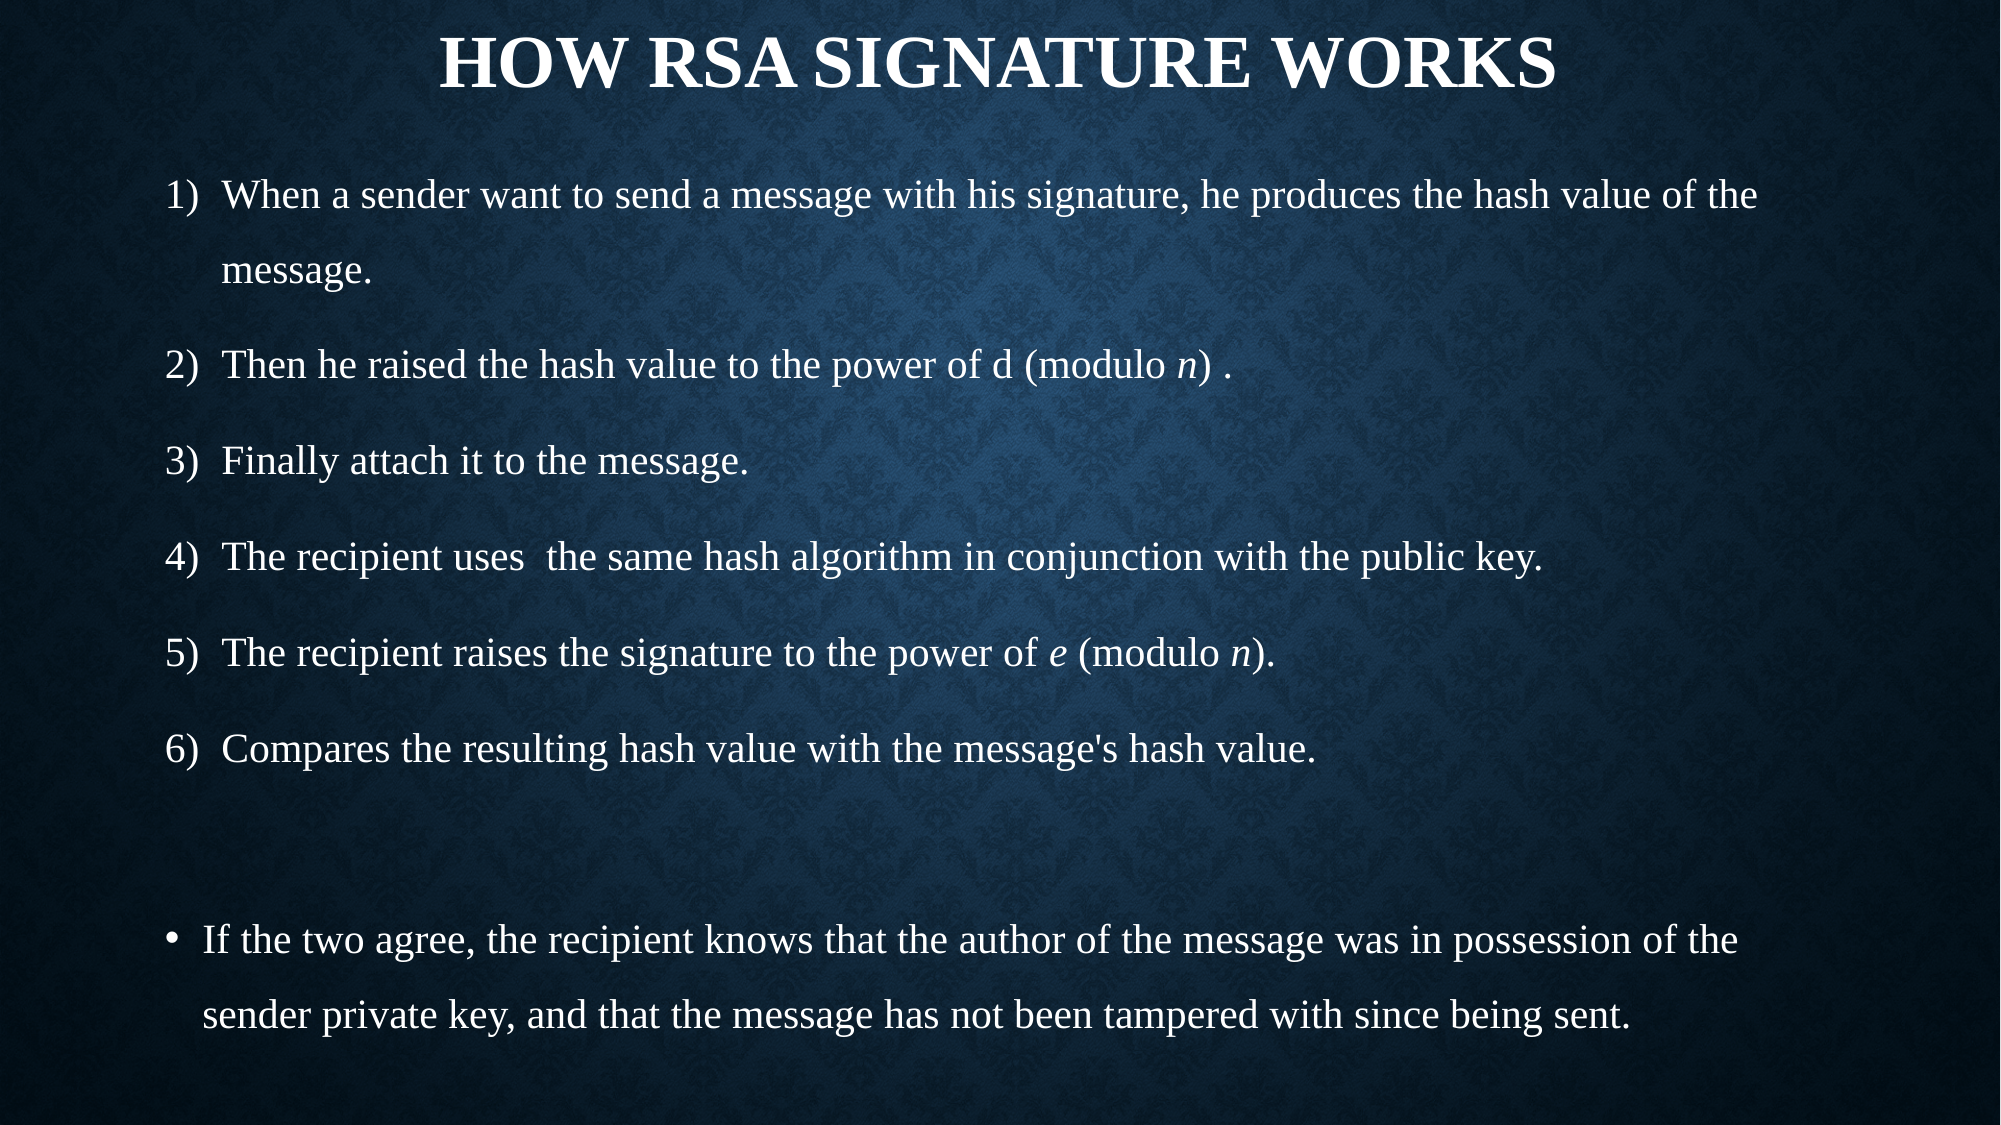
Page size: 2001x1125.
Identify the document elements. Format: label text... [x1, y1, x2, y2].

title How RSA Signature Works [149, 0, 1849, 133]
list When a sender want to send a message with his signature, he produces the hash value of the message. Then he raised the hash value to the power of d (modulo n) . Finally attach it to the message. The recipient uses the same hash algorithm in conjunction with the public key. The recipient raises the signature to the power of e (modulo n). Compares the resulting hash value with the message's hash value. If the two agree, the recipient knows that the author of the message was in possession of the sender private key, and that the message has not been tampered with since being sent. [149, 133, 1849, 1091]
